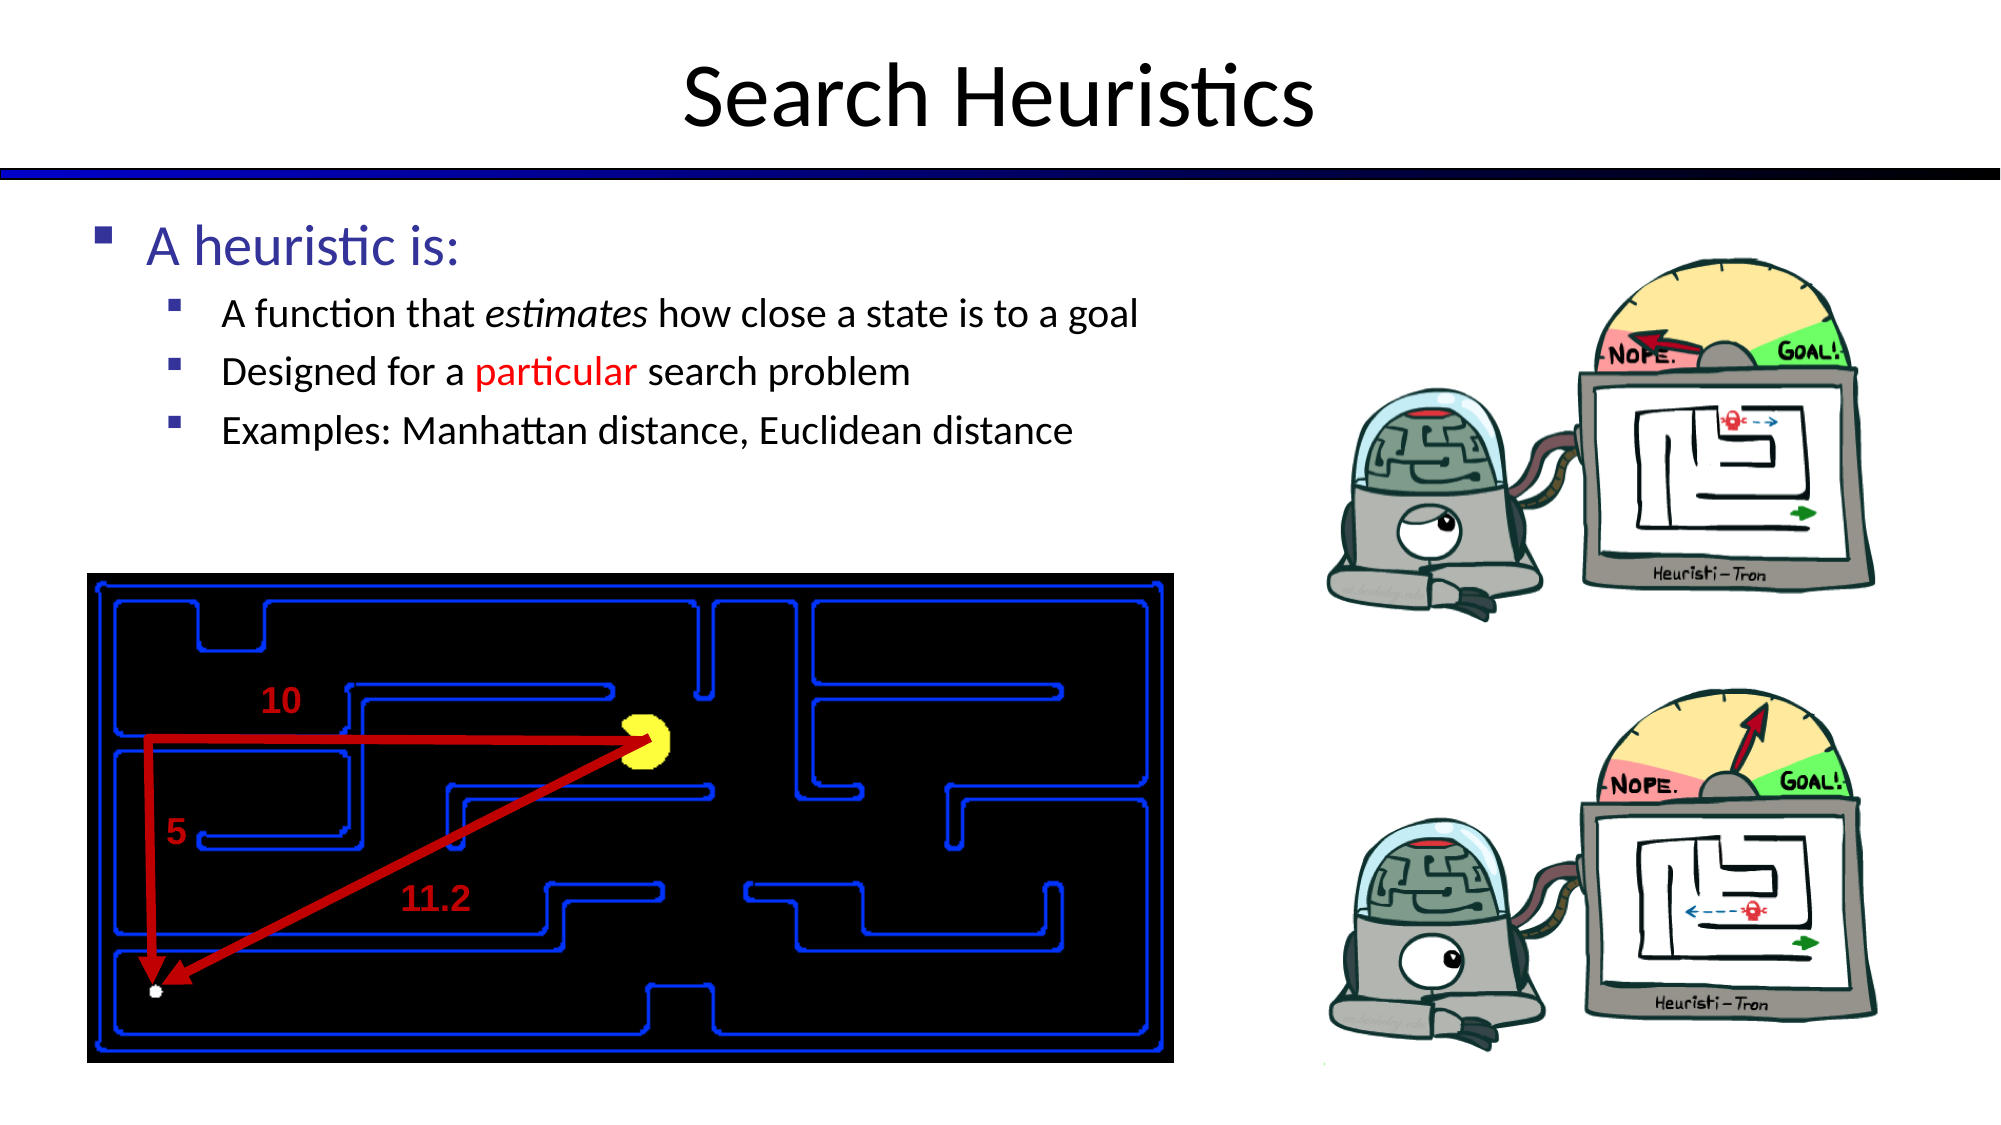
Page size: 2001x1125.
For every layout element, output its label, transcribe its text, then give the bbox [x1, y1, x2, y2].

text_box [161, 737, 651, 985]
picture [87, 573, 1175, 1063]
picture [1312, 674, 1883, 1065]
picture [1324, 249, 1885, 628]
text_box A heuristic is: A function that estimates how close a state is to a goal Designed for a particular search problem Examples: Manhattan distance, Euclidean distance [74, 200, 1200, 545]
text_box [147, 668, 645, 985]
title Search Heuristics [0, 0, 2000, 184]
